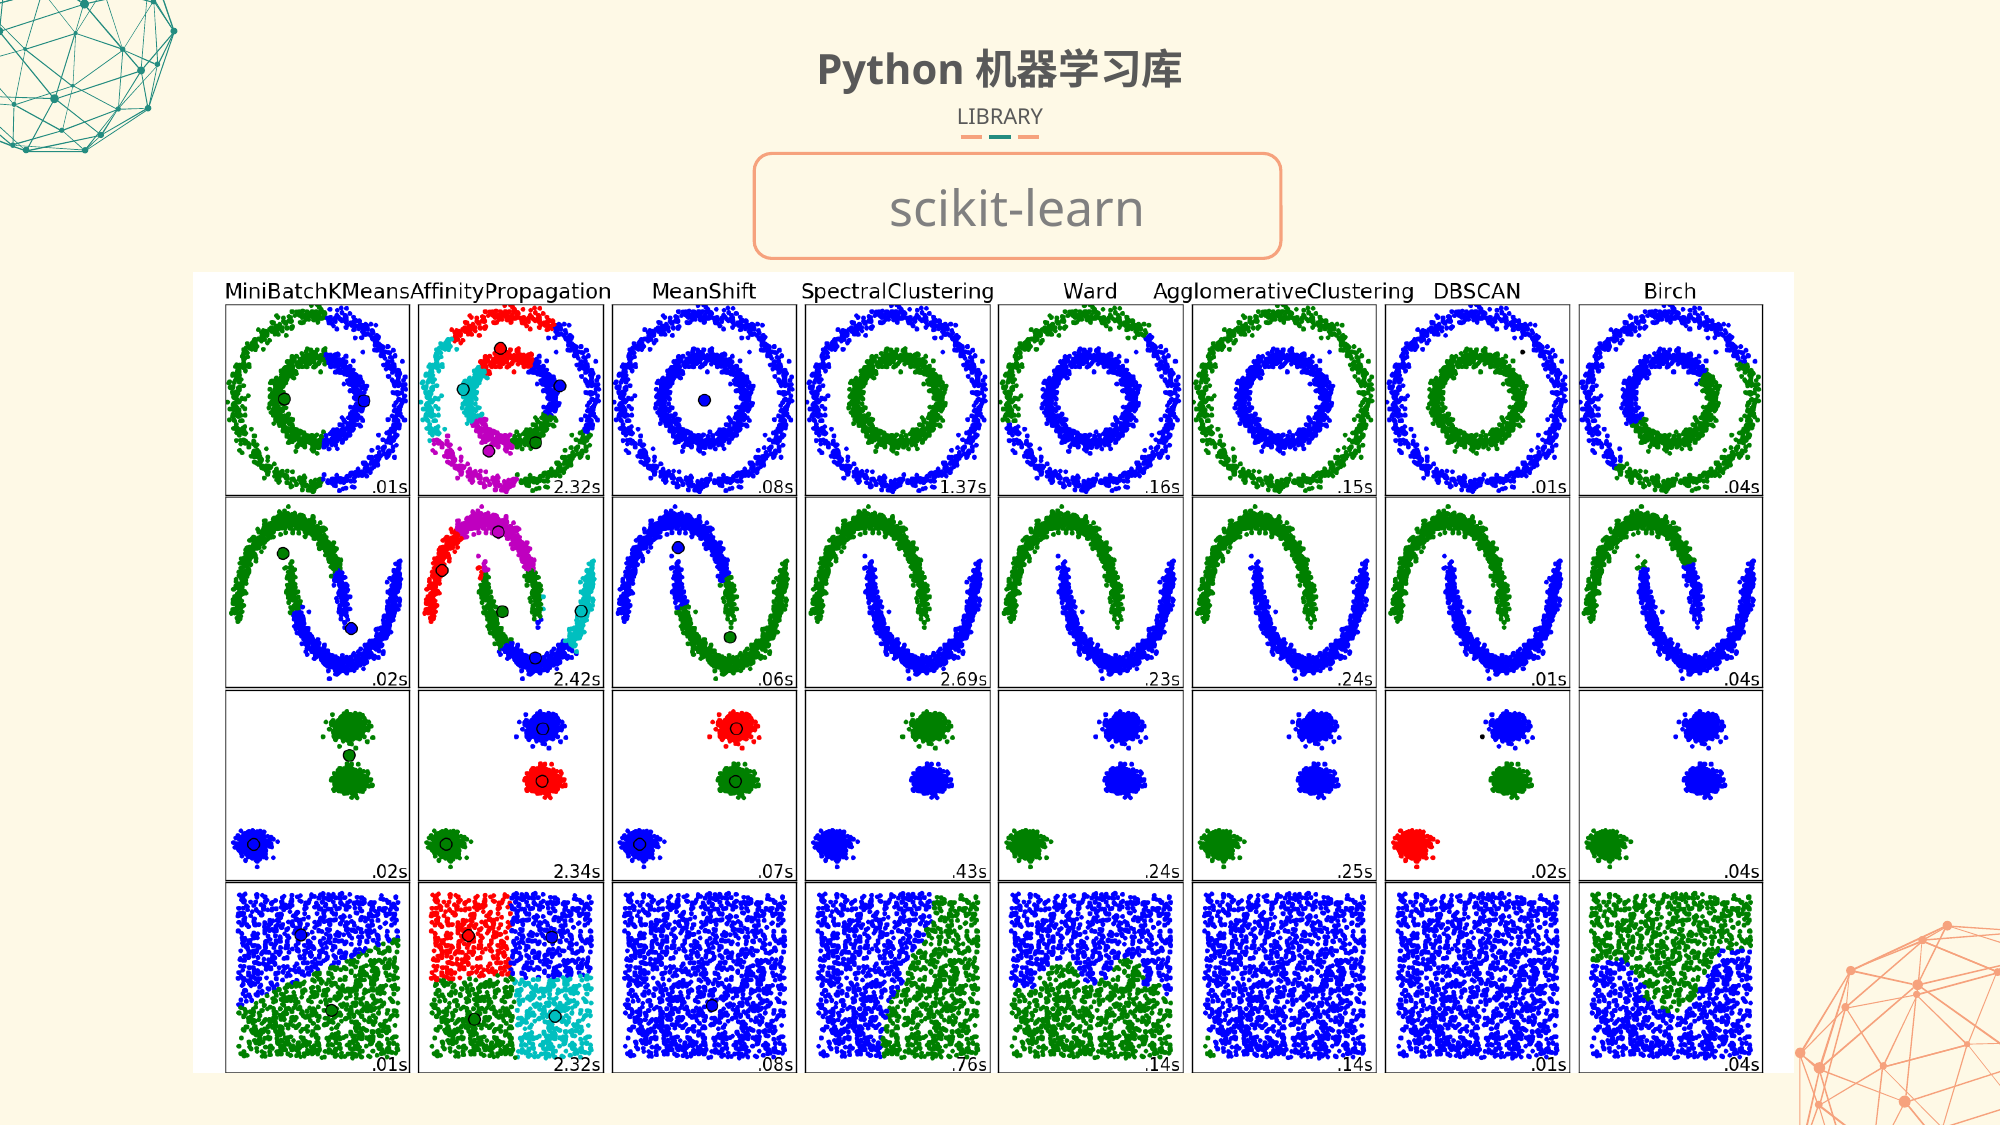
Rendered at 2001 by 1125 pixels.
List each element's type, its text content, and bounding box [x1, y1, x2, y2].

text_box LIBRARY [737, 87, 1263, 137]
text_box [1794, 920, 2000, 1125]
picture [193, 272, 1794, 1074]
text_box scikit-learn [753, 152, 1282, 260]
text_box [0, 0, 178, 154]
text_box Python机器学习库 [801, 35, 1199, 87]
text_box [960, 136, 1040, 154]
